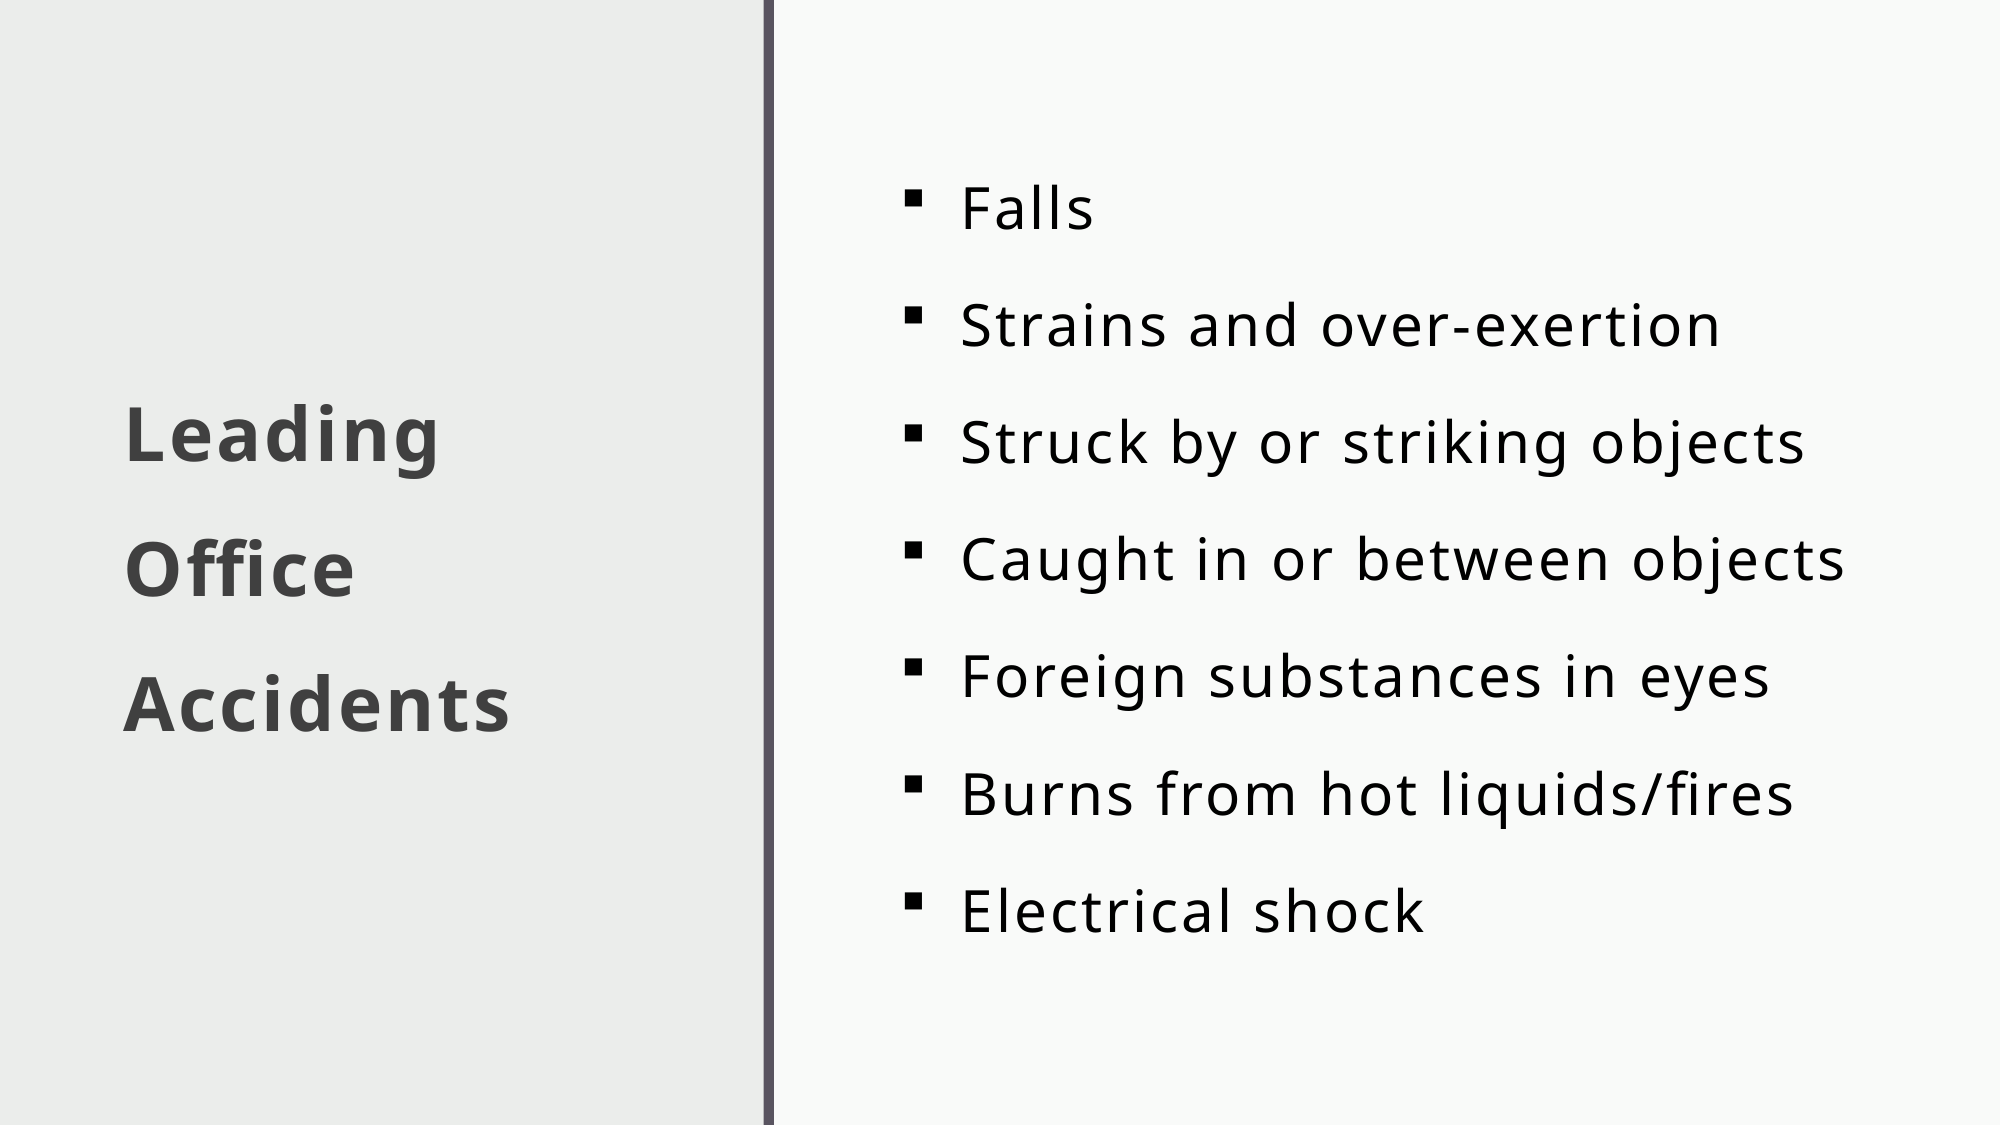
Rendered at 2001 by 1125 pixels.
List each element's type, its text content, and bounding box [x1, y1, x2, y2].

title Leading Office Accidents [105, 115, 666, 969]
list Falls Strains and over-exertion Struck by or striking objects Caught in or between objects Foreign substances in eyes Burns from hot liquids/fires Electrical shock [881, 115, 1895, 969]
